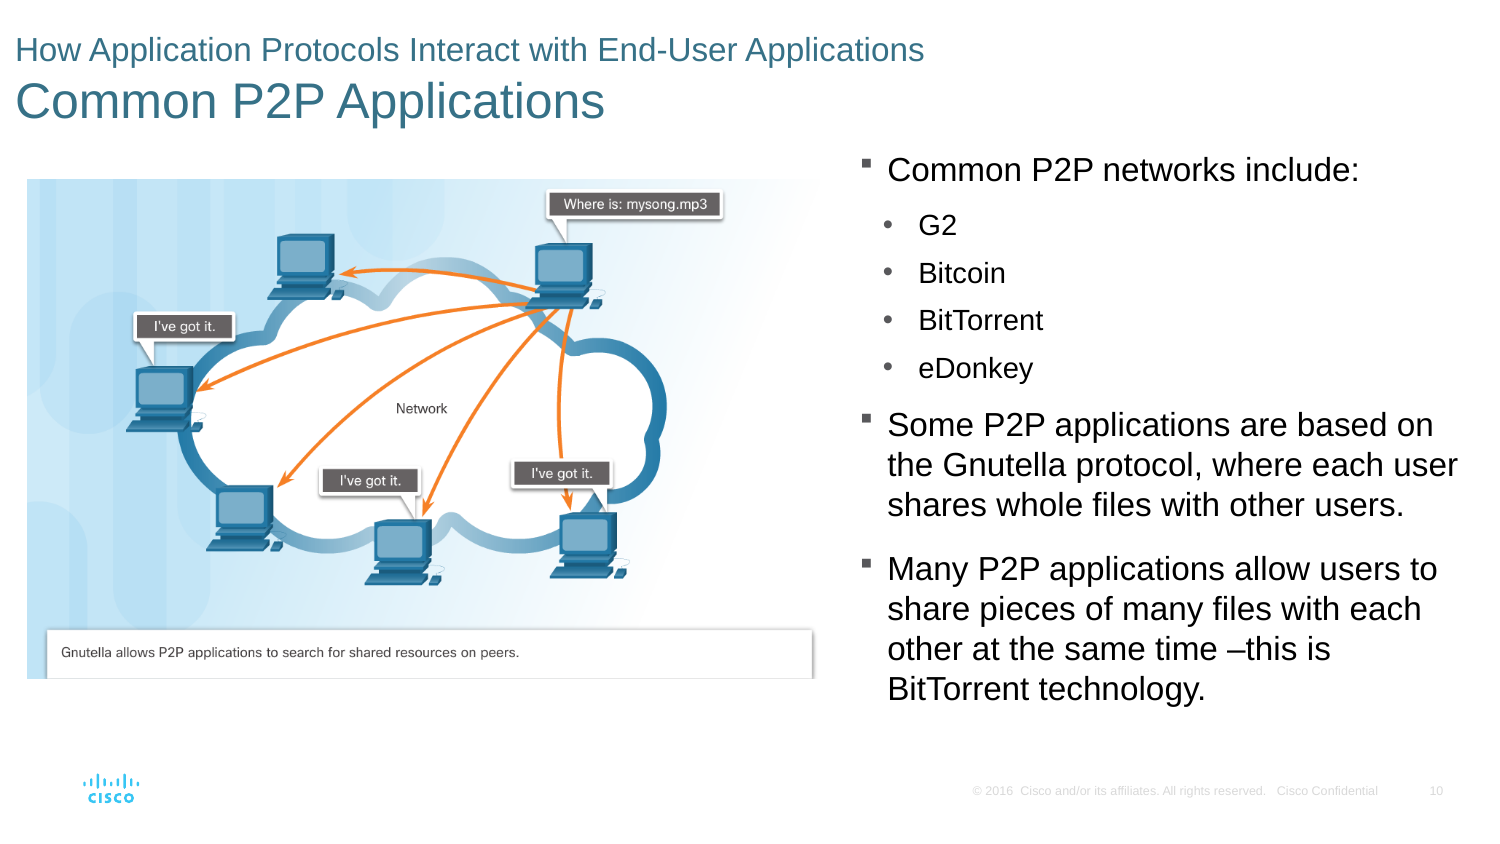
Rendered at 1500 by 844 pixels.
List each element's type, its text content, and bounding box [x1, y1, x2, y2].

list Common P2P networks include: G2 Bitcoin BitTorrent eDonkey Some P2P applications are based on the Gnutella protocol, where each user shares whole files with other users. Many P2P applications allow users to share pieces of many files with each other at the same time –this is BitTorrent technology. [844, 140, 1475, 844]
picture [26, 179, 820, 680]
title How Application Protocols Interact with End-User Applications Common P2P Applications [0, 16, 1500, 141]
